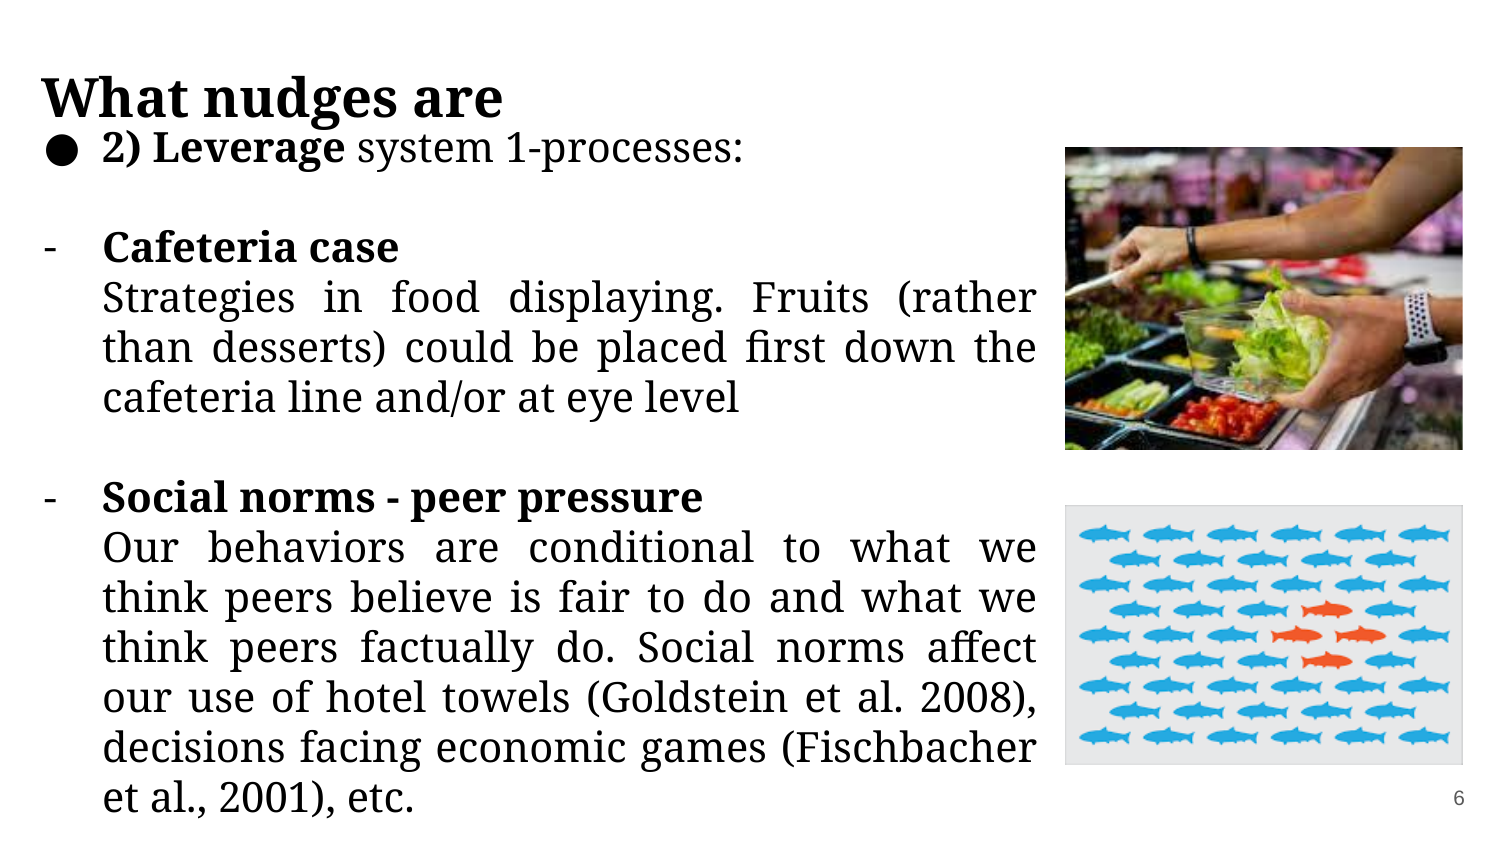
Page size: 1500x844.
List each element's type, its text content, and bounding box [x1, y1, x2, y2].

text_box What nudges are [12, 16, 1490, 92]
picture [1064, 147, 1463, 451]
picture [1064, 505, 1463, 766]
slide_number ‹#› [1389, 764, 1480, 830]
text_box 2) Leverage system 1-processes: Cafeteria case Strategies in food displaying. Fruits (rather than desserts) could be placed first down the cafeteria line and/or at eye level Social norms - peer pressure Our behaviors are conditional to what we think peers believe is fair to do and what we think peers factually do. Social norms affect our use of hotel towels (Goldstein et al. 2008), decisions facing economic games (Fischbacher et al., 2001), etc. [12, 105, 1053, 836]
